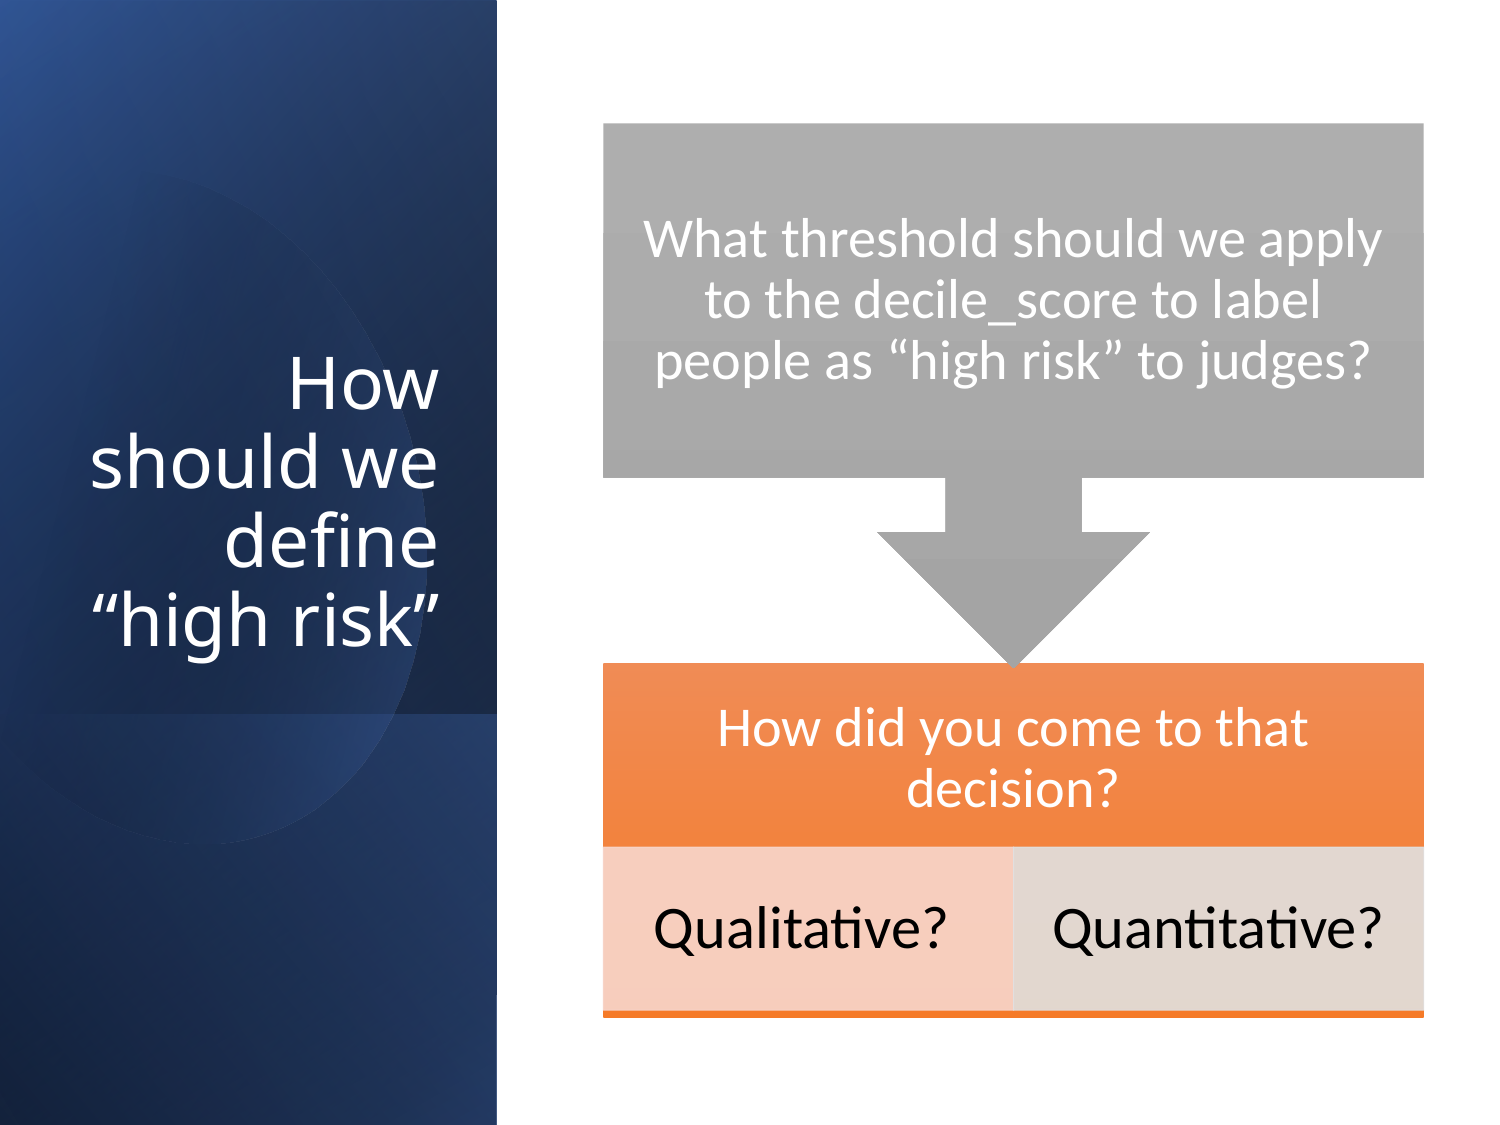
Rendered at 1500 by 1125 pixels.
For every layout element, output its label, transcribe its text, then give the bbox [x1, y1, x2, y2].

title How should we define “high risk” [72, 276, 456, 670]
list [603, 123, 1424, 1018]
text_box [0, 0, 498, 1125]
text_box [498, 0, 1500, 1125]
